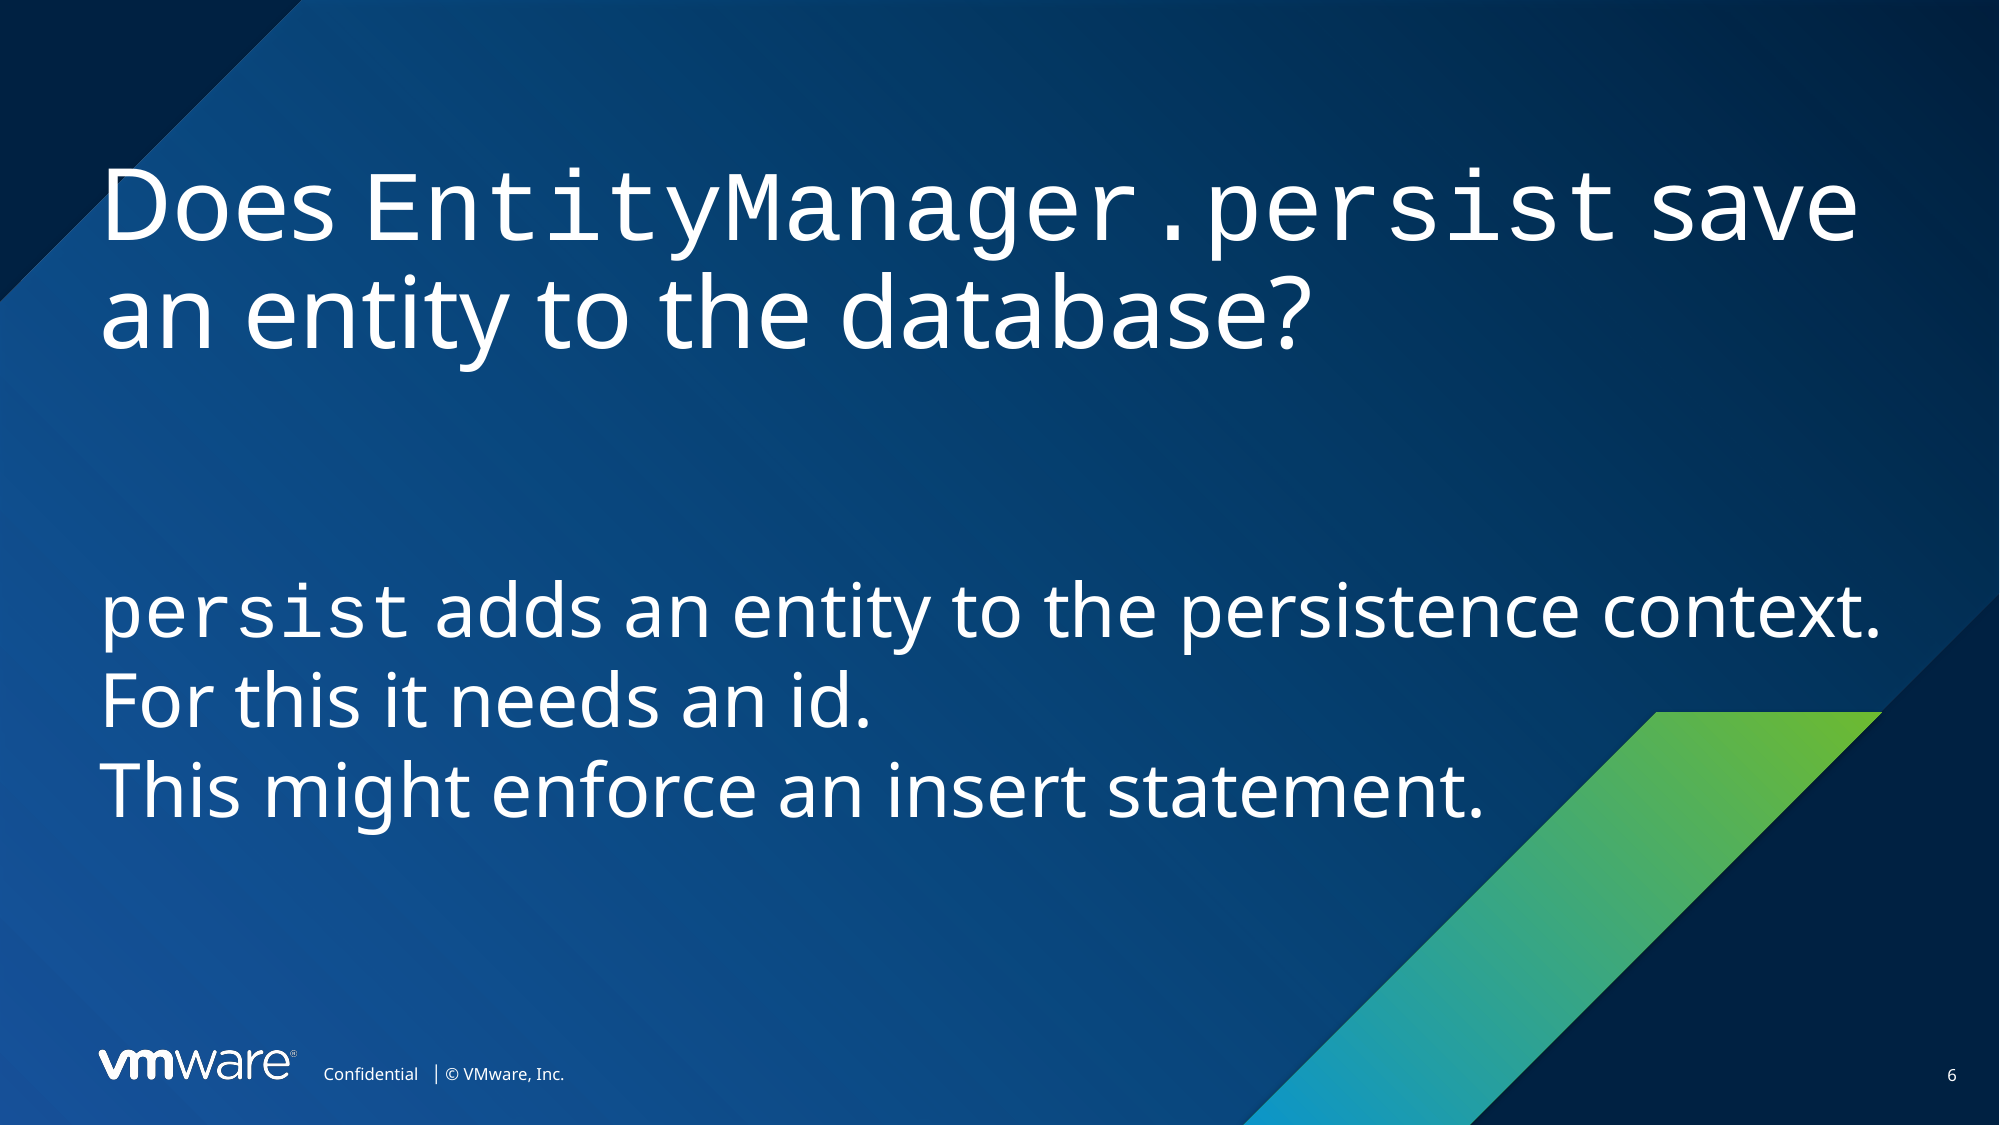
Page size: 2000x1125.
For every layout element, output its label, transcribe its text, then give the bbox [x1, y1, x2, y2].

list persist adds an entity to the persistence context. For this it needs an id. This might enforce an insert statement. [99, 562, 1900, 938]
picture [68, 1019, 321, 1111]
title Does EntityManager.persist save an entity to the database? [99, 153, 1900, 412]
